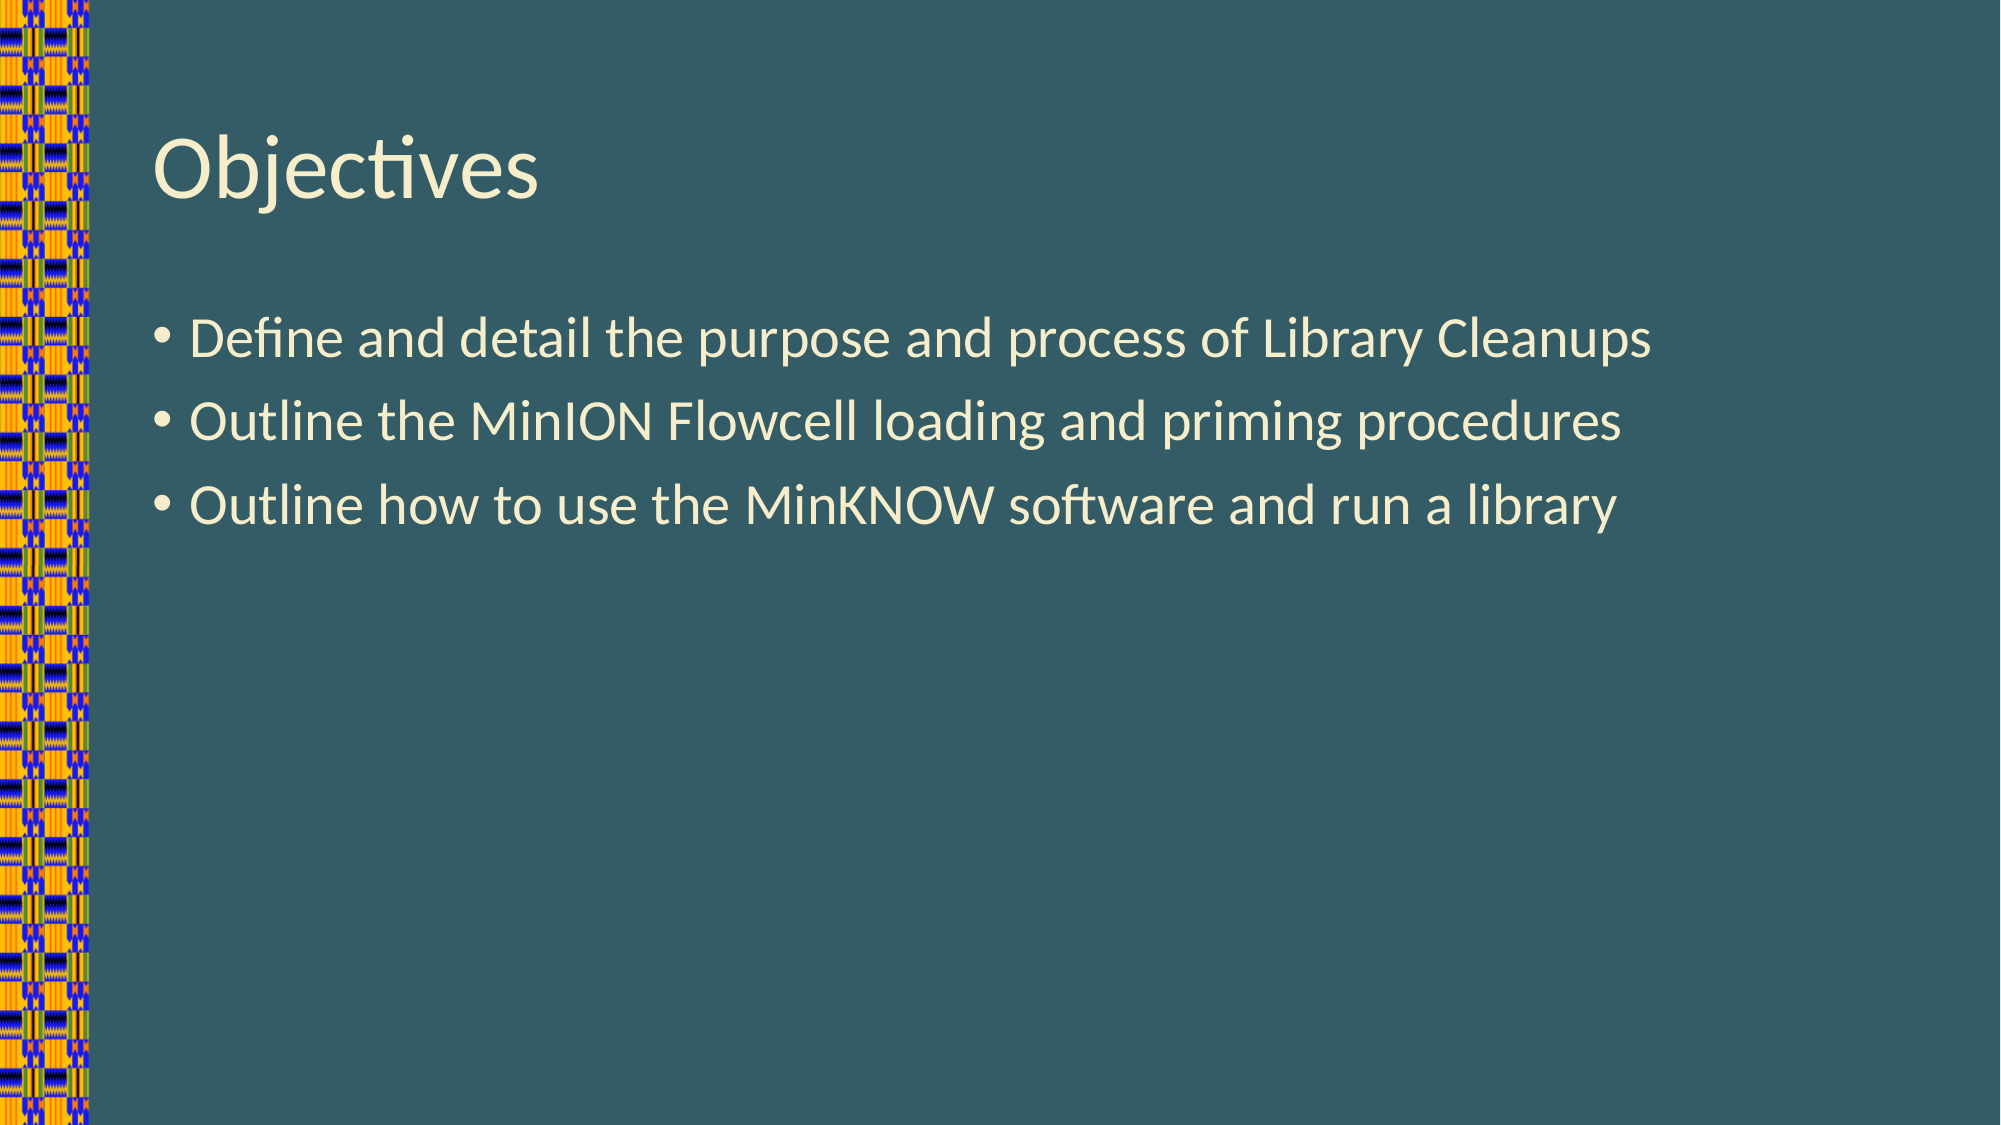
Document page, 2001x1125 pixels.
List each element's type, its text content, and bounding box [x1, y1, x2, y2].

picture [0, 0, 2001, 1125]
title Objectives [137, 59, 1863, 278]
list Define and detail the purpose and process of Library Cleanups Outline the MinION Flowcell loading and priming procedures Outline how to use the MinKNOW software and run a library [137, 299, 1863, 1014]
